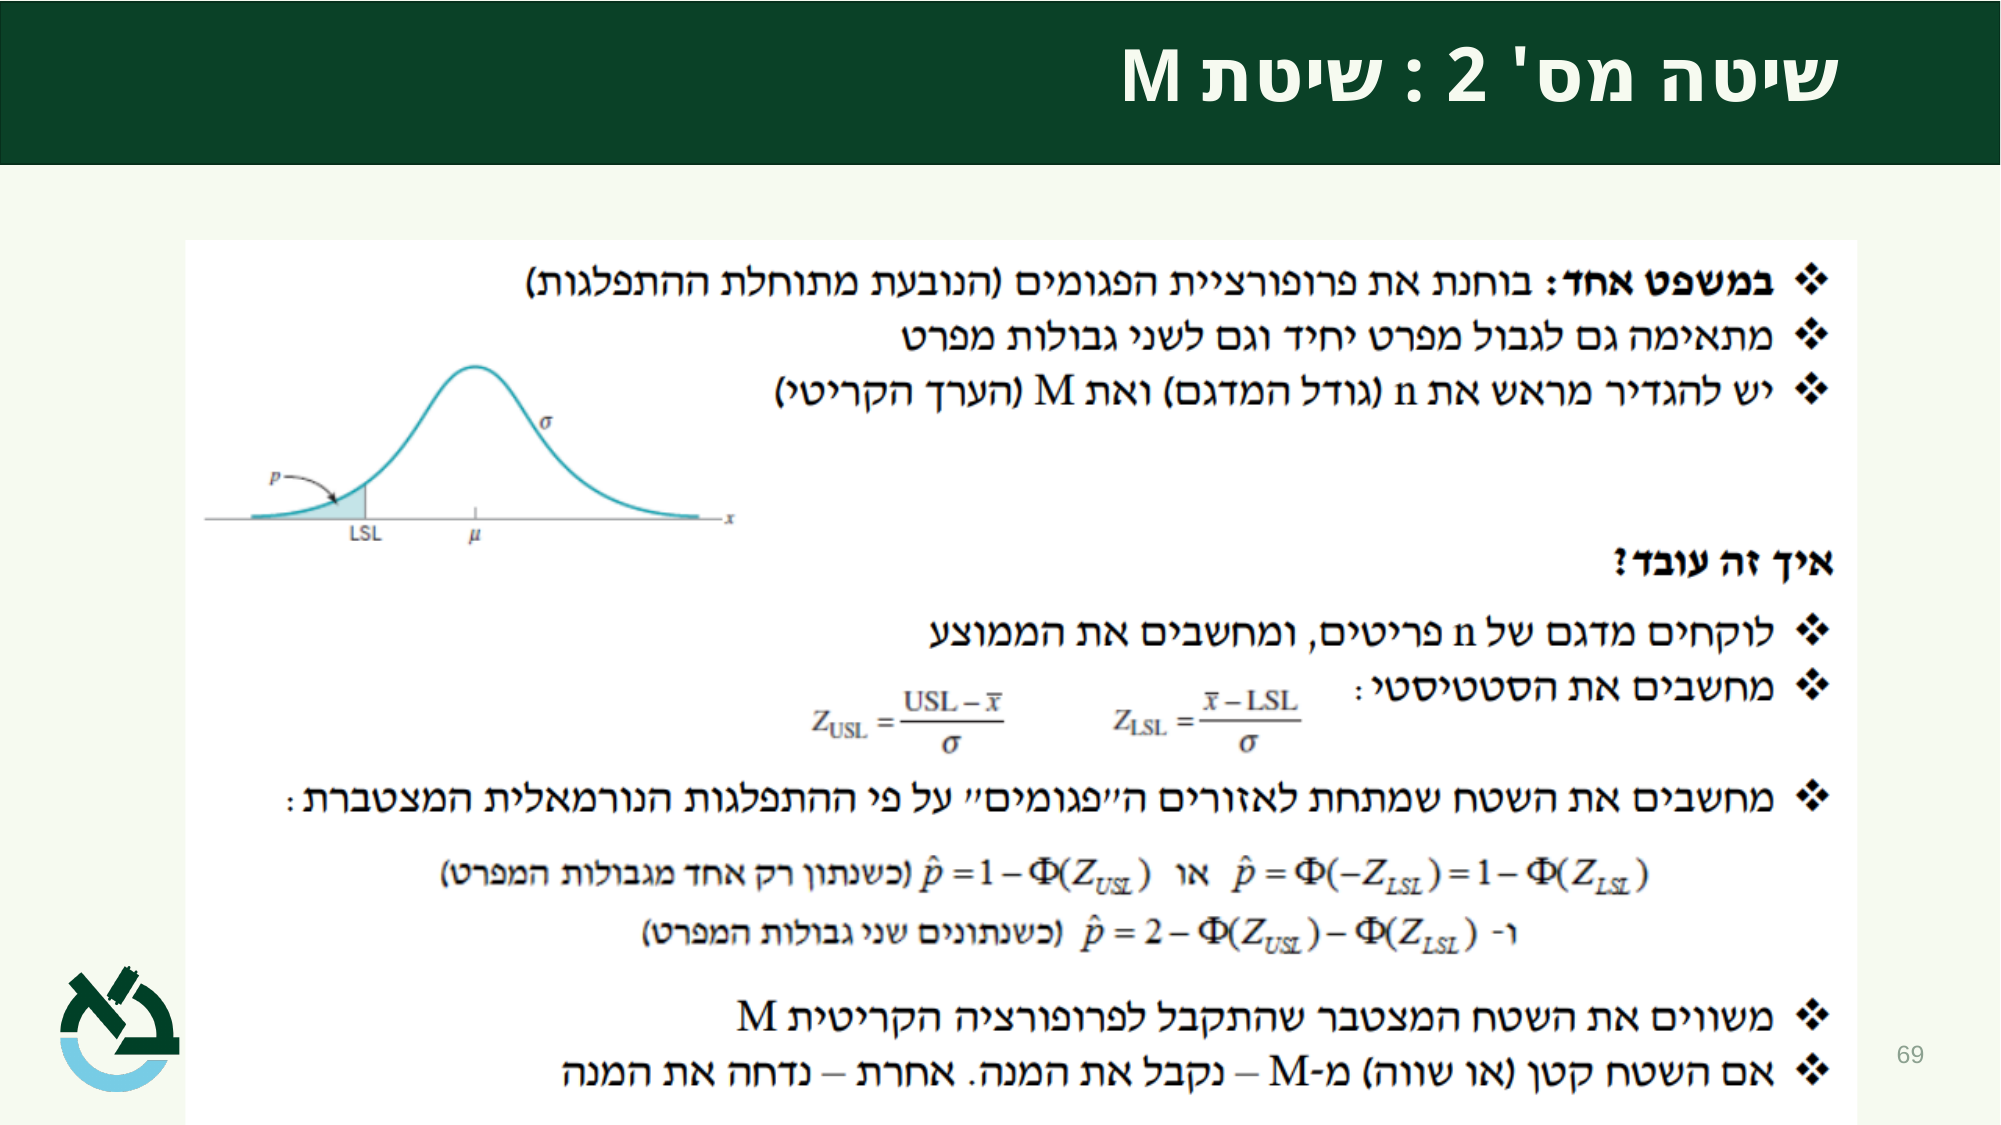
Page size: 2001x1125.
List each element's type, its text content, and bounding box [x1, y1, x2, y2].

picture [185, 240, 1858, 1125]
title שיטה מס' 2 : שיטת M [645, 1, 1855, 165]
slide_number 69 [1861, 1023, 1940, 1084]
